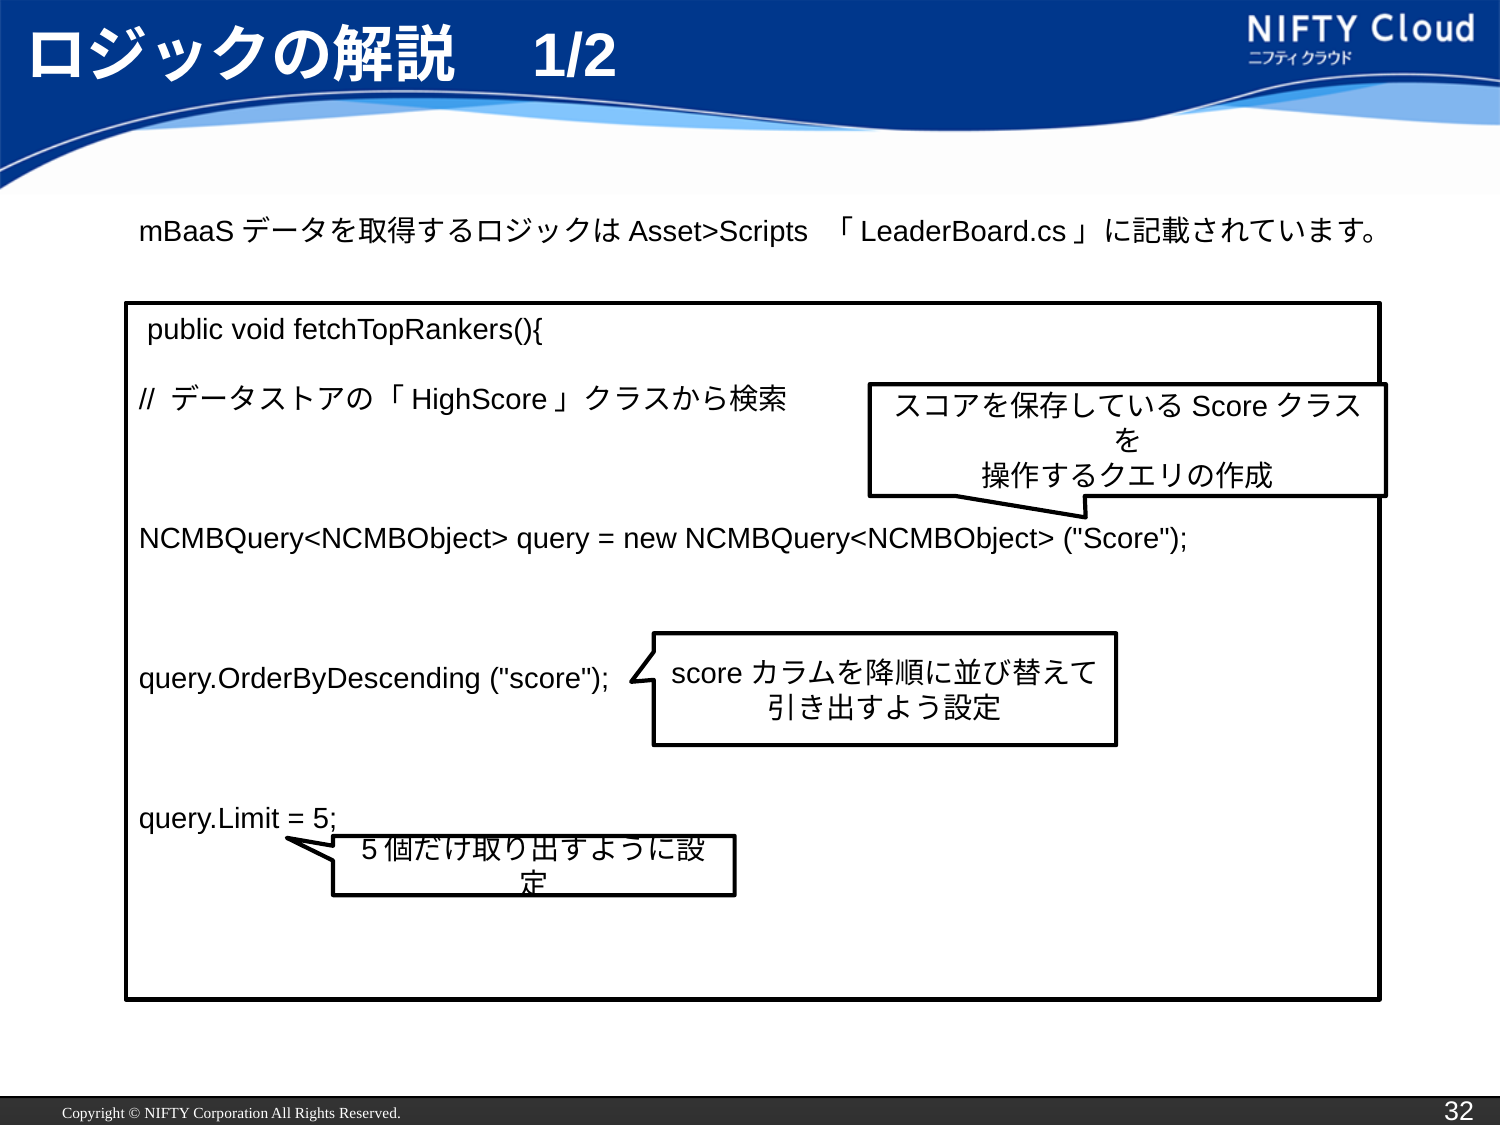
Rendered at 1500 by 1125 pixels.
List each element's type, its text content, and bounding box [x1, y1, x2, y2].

text_box public void fetchTopRankers(){ // データストアの「HighScore」クラスから検索 NCMBQuery<NCMBObject> query = new NCMBQuery<NCMBObject> ("Score"); query.OrderByDescending ("score"); query.Limit = 5; [123, 302, 1380, 842]
text_box scoreカラムを降順に並び替えて 引き出すよう設定 [629, 631, 1119, 748]
text_box mBaaSデータを取得するロジックはAsset>Scripts 「LeaderBoard.cs」に記載されています。 [123, 204, 1379, 255]
text_box 5個だけ取り出すように設定 [284, 833, 737, 898]
text_box スコアを保存しているScoreクラスを 操作するクエリの作成 [867, 382, 1389, 520]
title ロジックの解説 1/2 [10, 7, 1361, 112]
text_box [124, 499, 1382, 1002]
picture [0, 0, 1500, 195]
